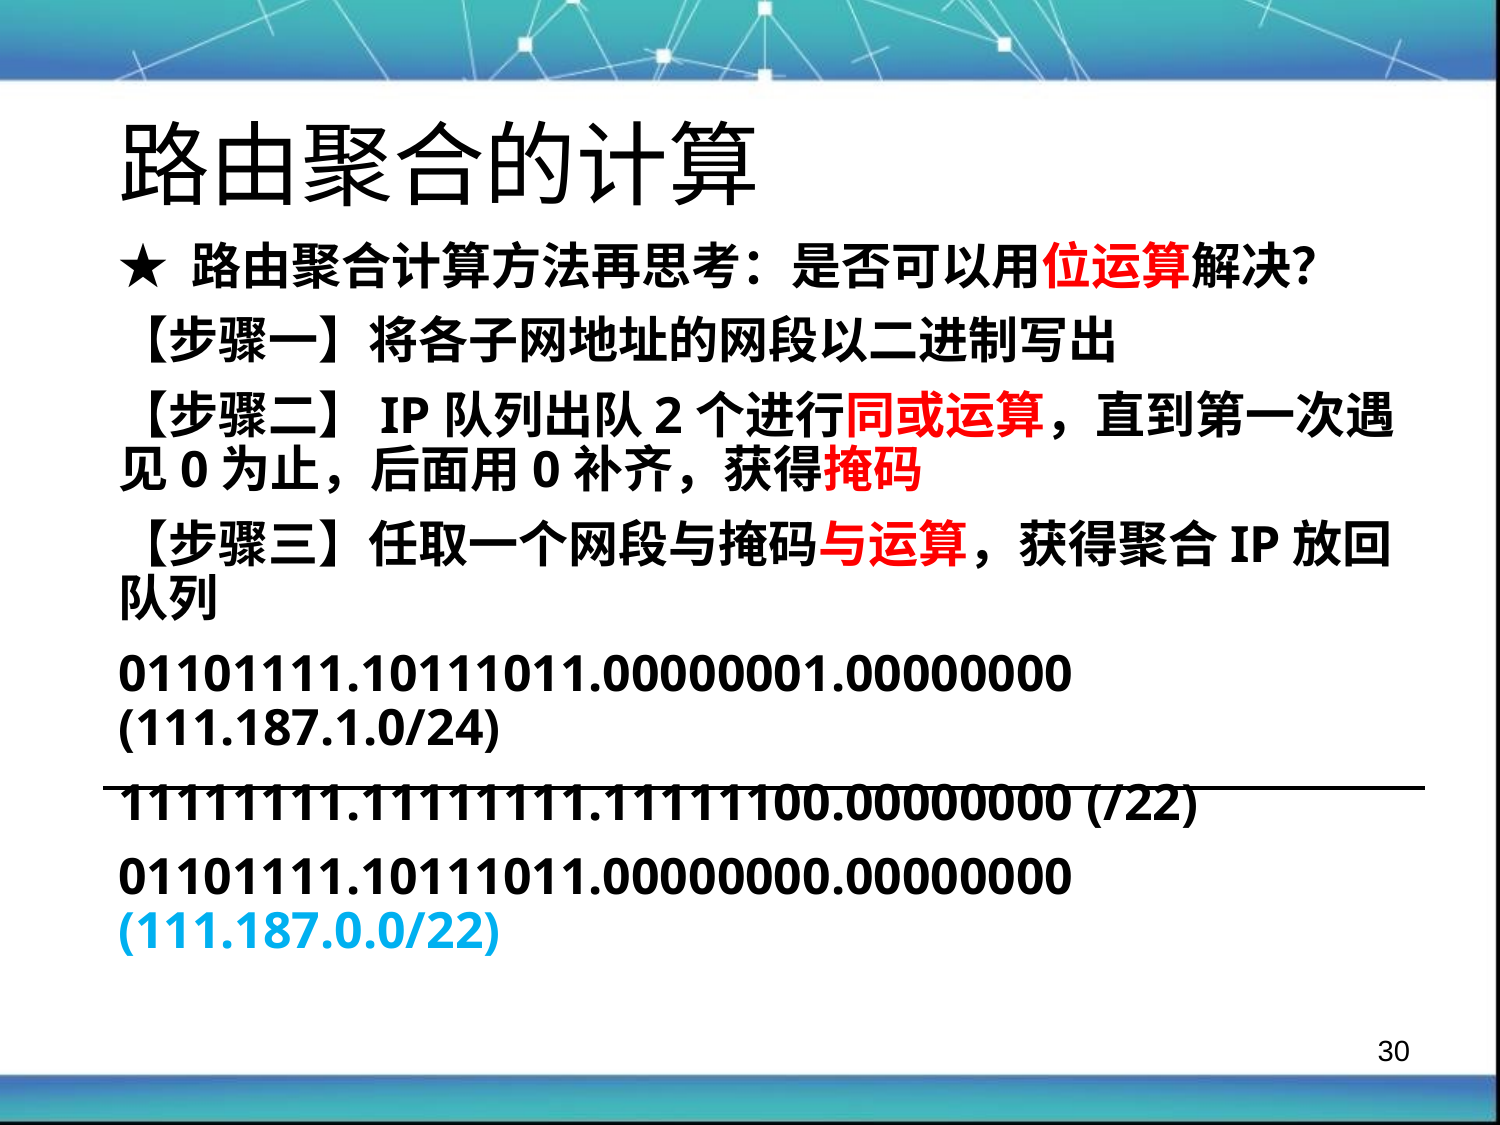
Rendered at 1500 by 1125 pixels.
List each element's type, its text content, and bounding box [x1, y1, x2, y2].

picture [0, 0, 1500, 1125]
text_box ★ 路由聚合计算方法再思考：是否可以用位运算解决？ 【步骤一】将各子网地址的网段以二进制写出 【步骤二】IP队列出队2个进行同或运算，直到第一次遇见0为止，后面用0补齐，获得掩码 【步骤三】任取一个网段与掩码与运算，获得聚合IP放回队列 01101111.10111011.00000001.00000000 (111.187.1.0/24) 11111111.11111111.11111100.00000000 (/22) 01101111.10111011.00000000.00000000 (111.187.0.0/22) [103, 233, 1451, 1053]
slide_number 30 [1074, 1053, 1426, 1103]
text_box 路由聚合的计算 [103, 59, 1397, 233]
